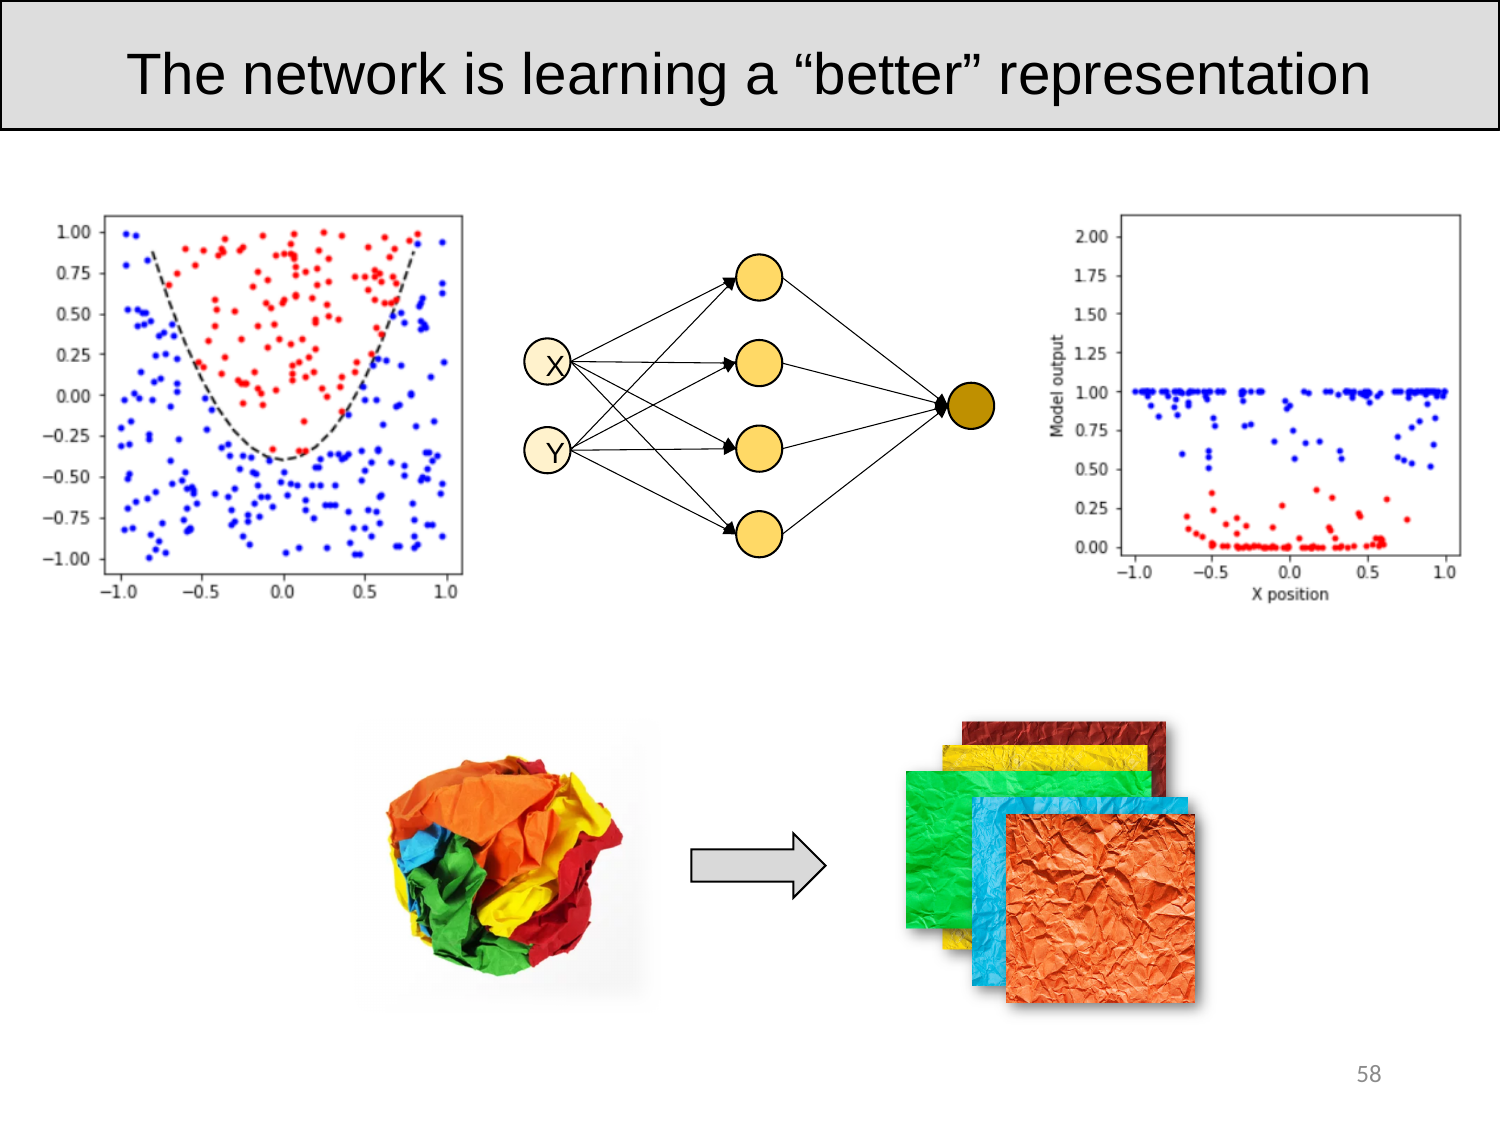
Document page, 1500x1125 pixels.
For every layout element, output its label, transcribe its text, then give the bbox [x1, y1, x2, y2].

slide_number 58 [1059, 1042, 1397, 1103]
picture [855, 688, 1259, 1043]
picture [353, 717, 662, 1014]
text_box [524, 254, 995, 558]
picture [1041, 199, 1474, 613]
picture [30, 199, 478, 613]
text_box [0, 0, 1500, 130]
text_box [690, 830, 827, 901]
